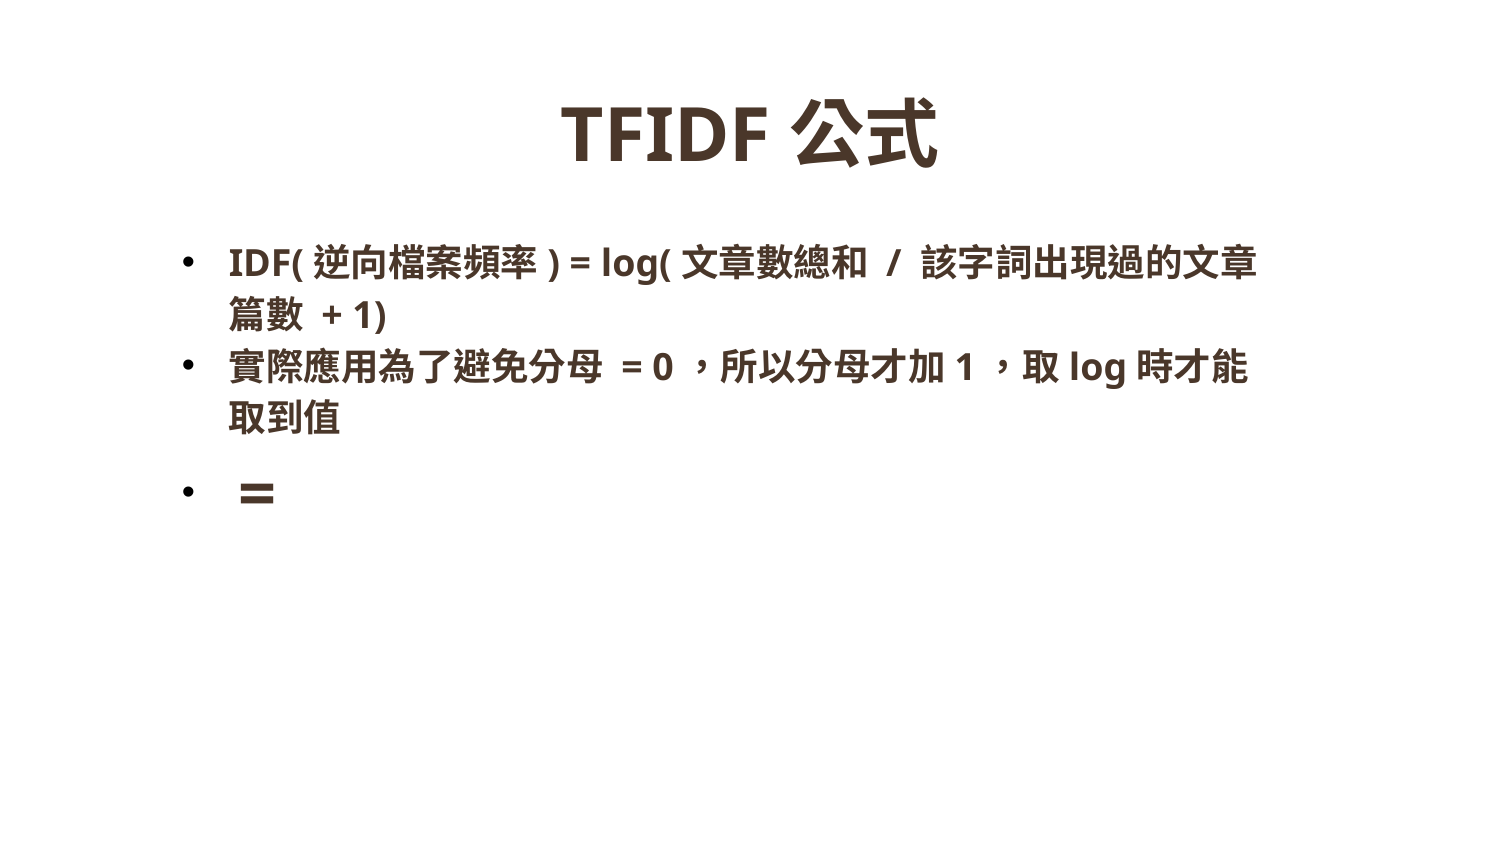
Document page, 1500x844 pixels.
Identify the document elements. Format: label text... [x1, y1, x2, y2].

text_box TFIDF公式 [116, 58, 1383, 162]
